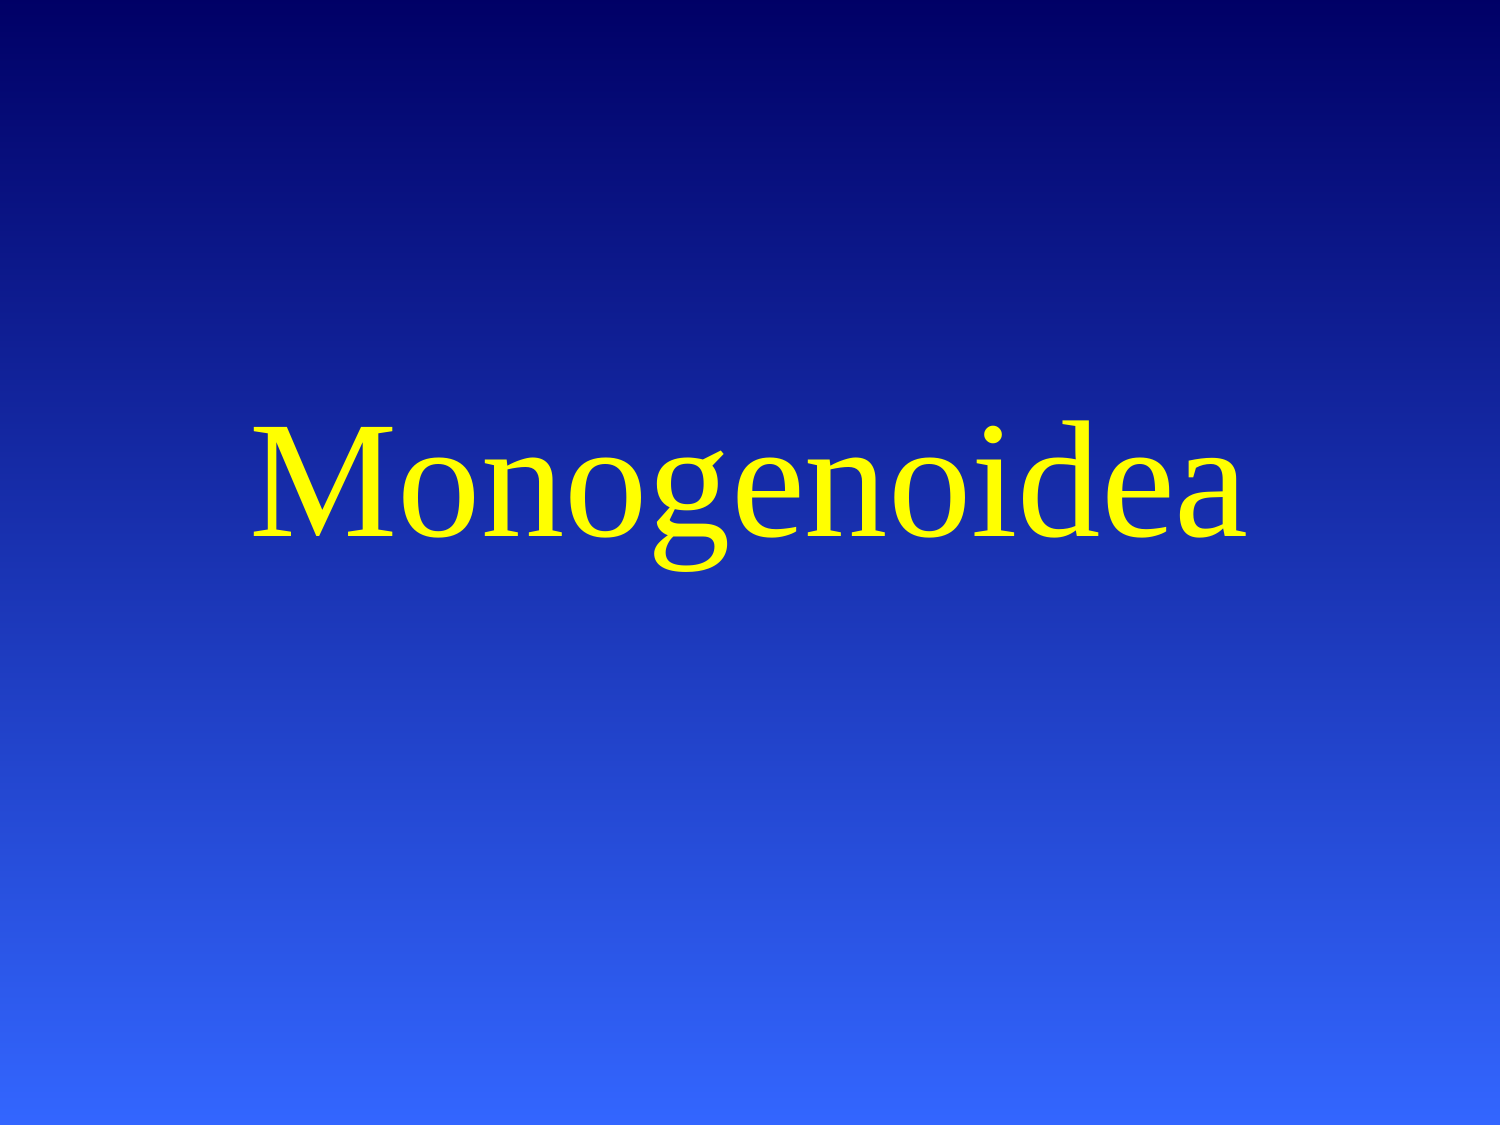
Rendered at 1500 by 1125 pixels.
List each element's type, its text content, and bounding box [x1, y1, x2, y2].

title Monogenoidea [112, 349, 1388, 591]
